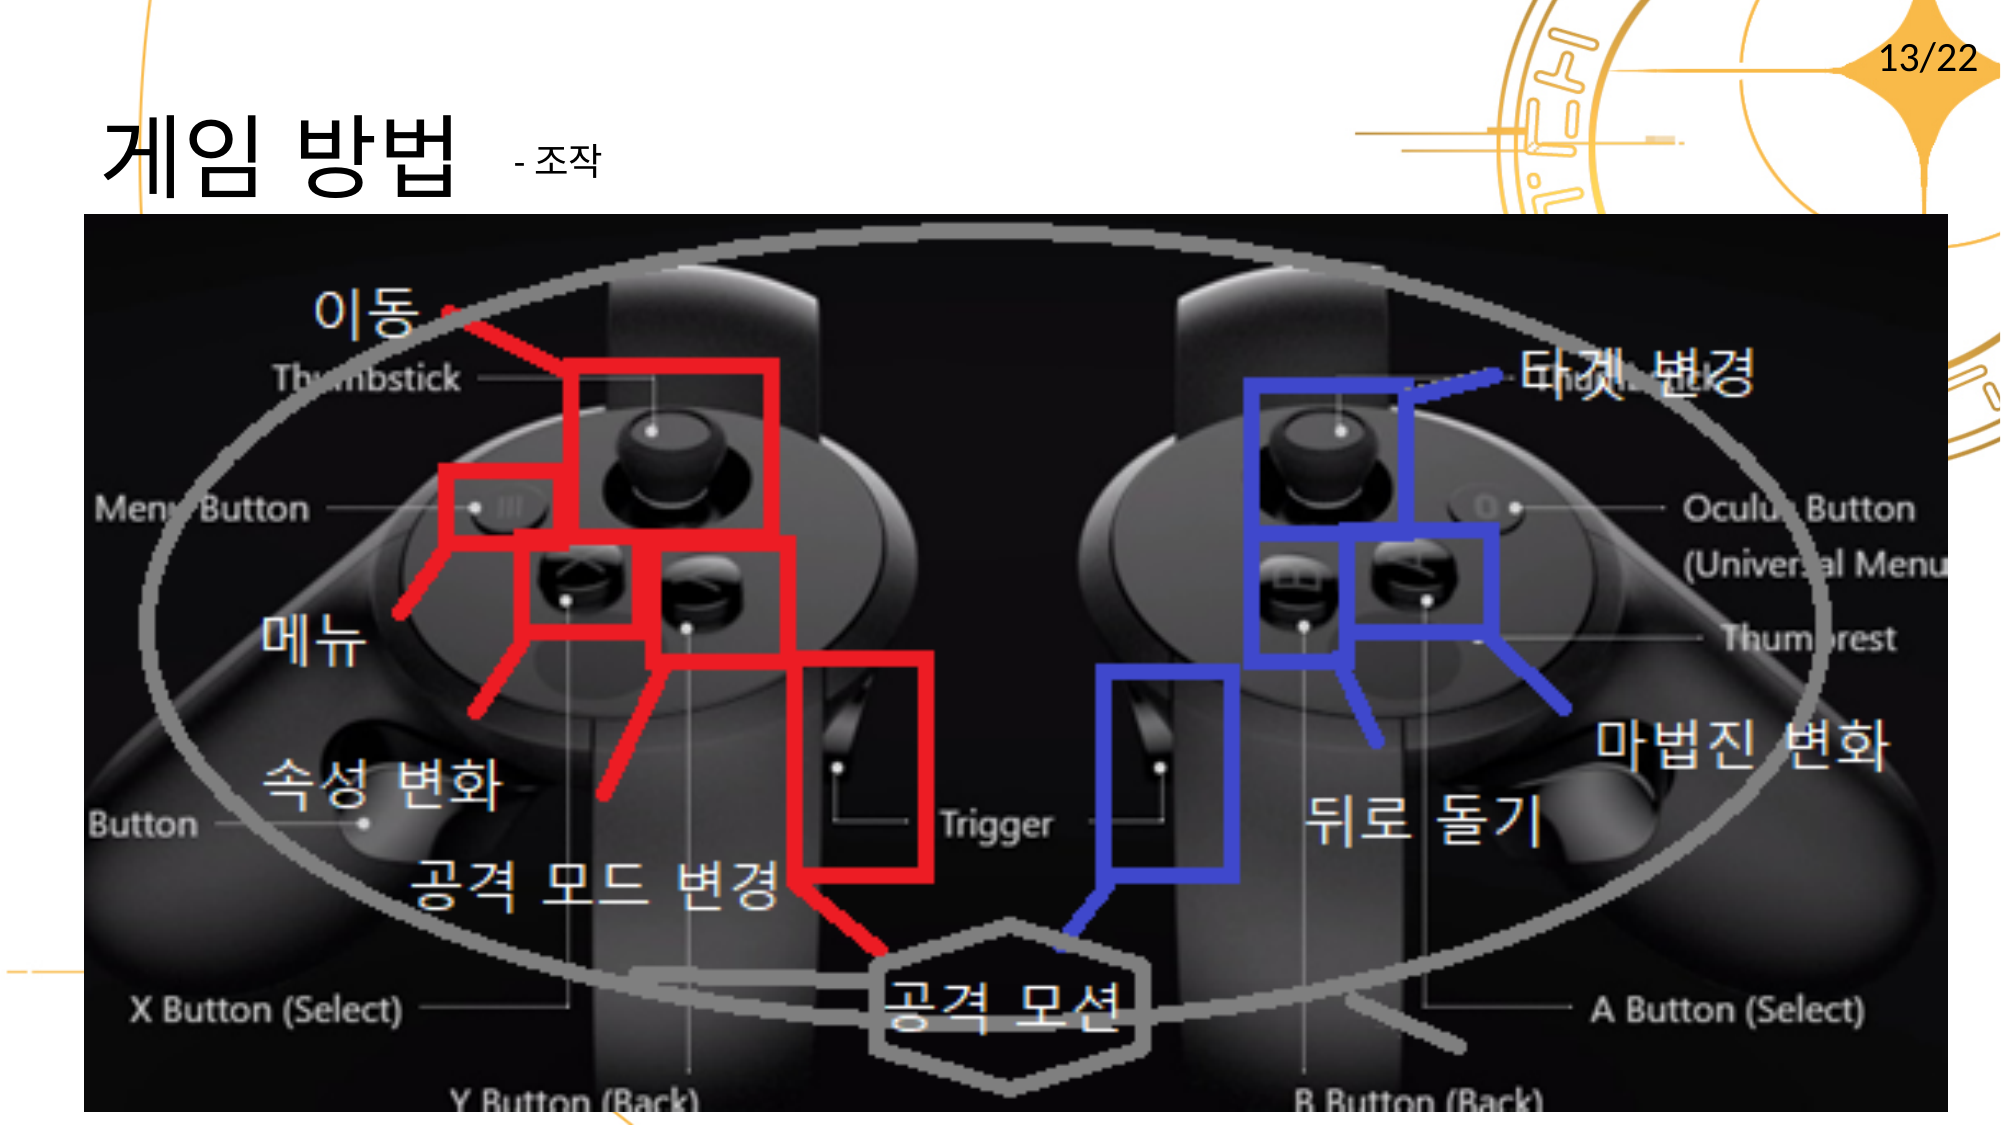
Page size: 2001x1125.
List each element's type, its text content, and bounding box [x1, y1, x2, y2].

text_box -조작 [499, 130, 619, 191]
text_box 13/22 [1862, 22, 1994, 88]
picture [0, 0, 2001, 1125]
title 게임 방법 [84, 52, 1810, 213]
